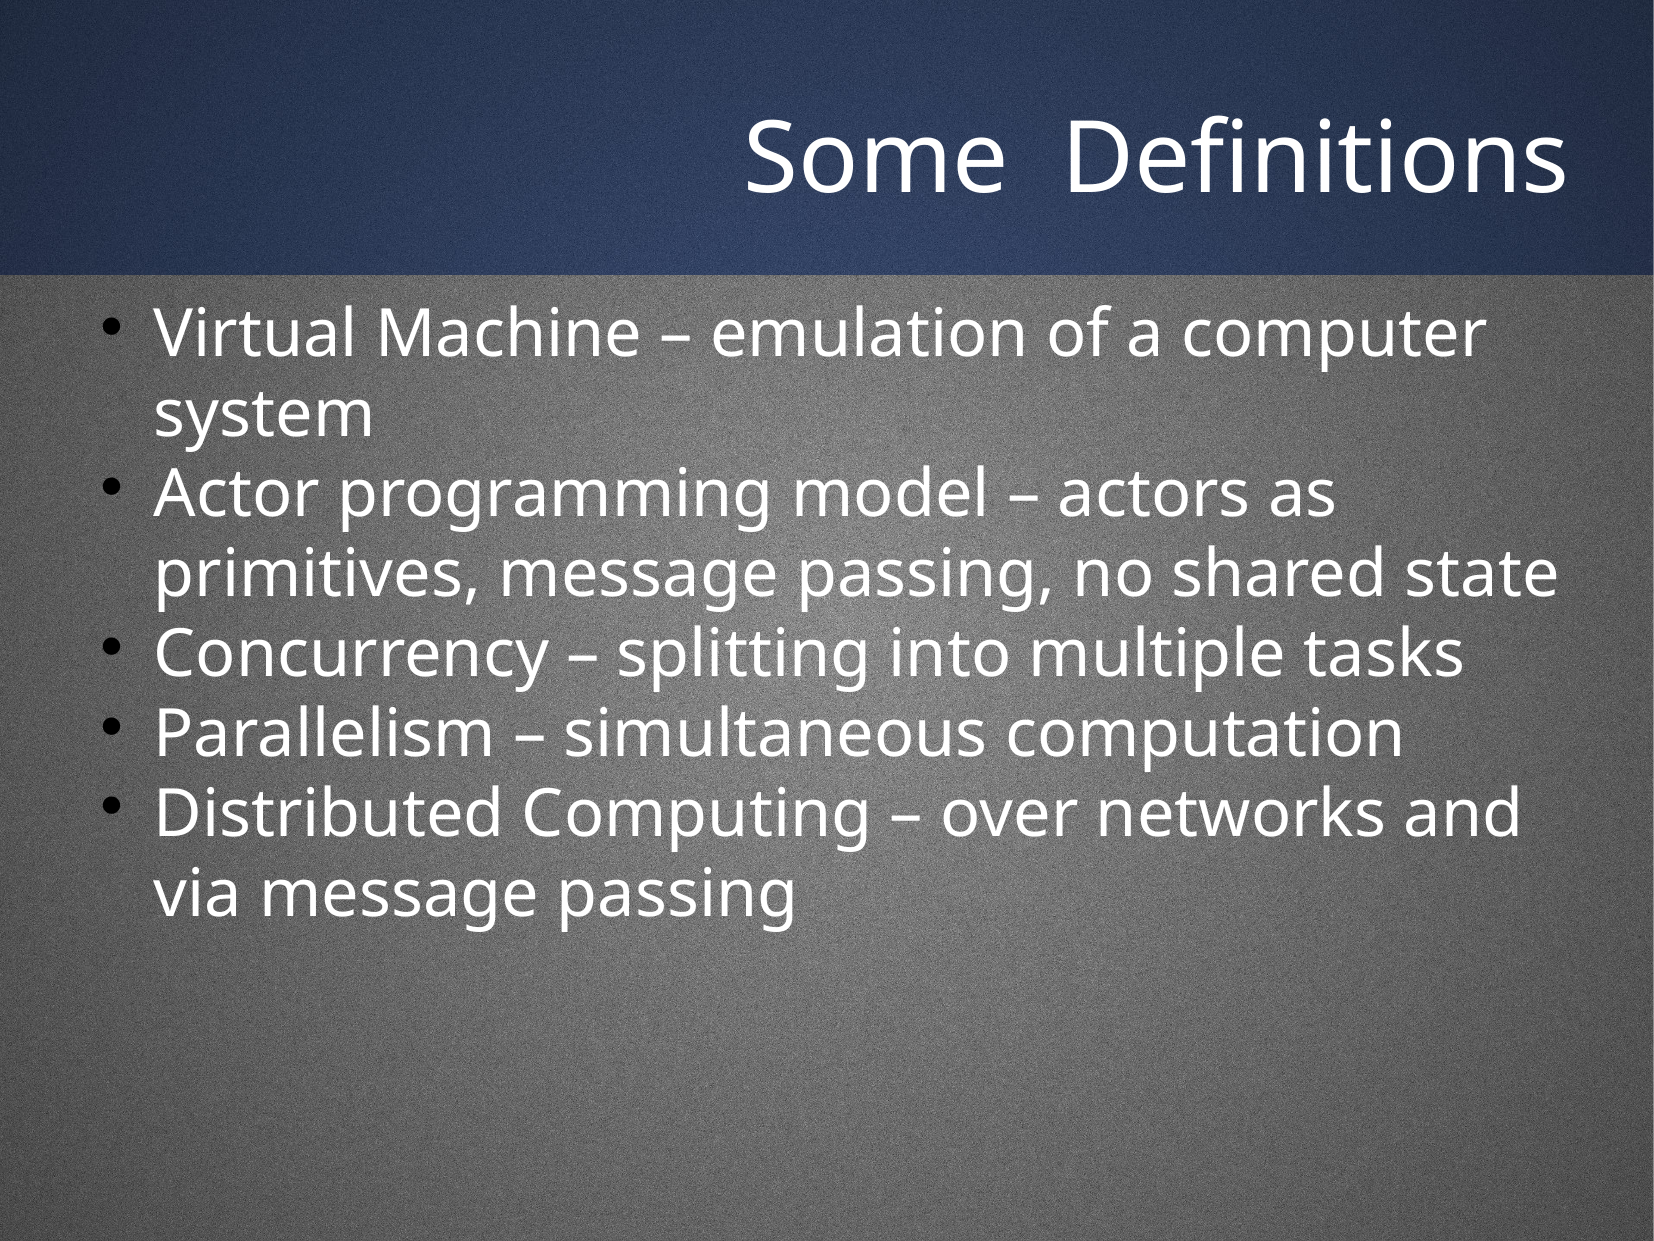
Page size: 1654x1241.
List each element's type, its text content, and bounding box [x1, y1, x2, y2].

text_box Some Definitions [82, 49, 1571, 257]
picture [0, 0, 1654, 1241]
text_box Virtual Machine – emulation of a computer system Actor programming model – actors as primitives, message passing, no shared state Concurrency – splitting into multiple tasks Parallelism – simultaneous computation Distributed Computing – over networks and via message passing [82, 290, 1571, 1109]
